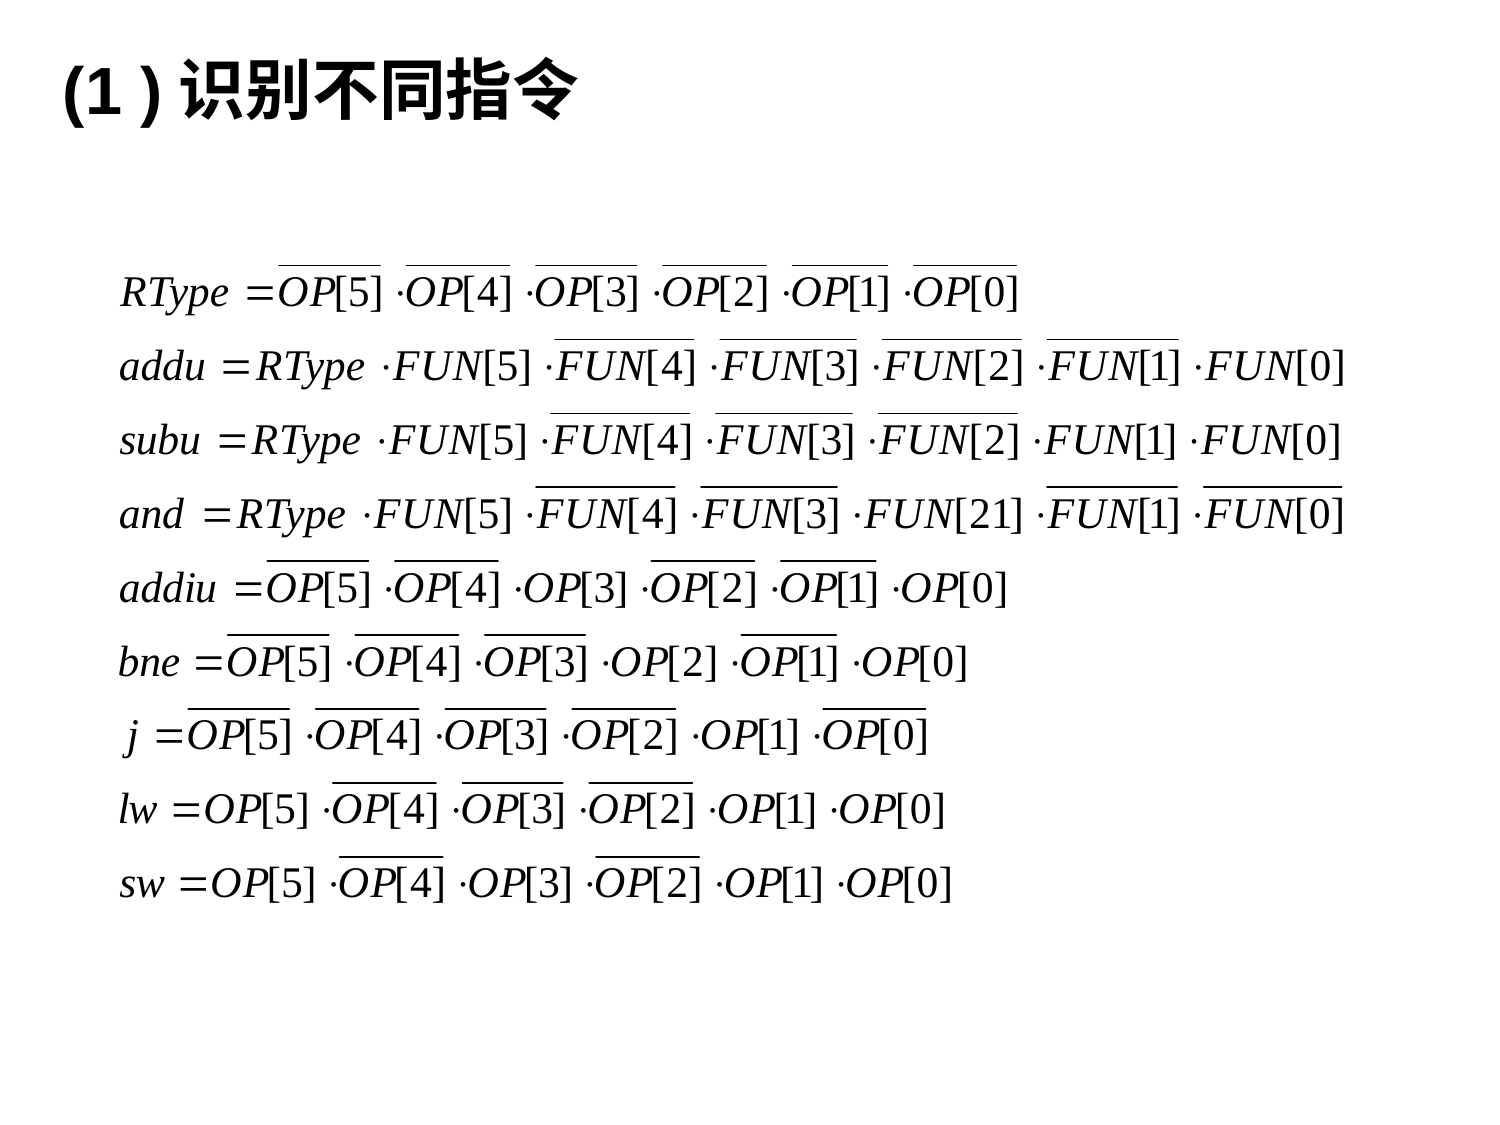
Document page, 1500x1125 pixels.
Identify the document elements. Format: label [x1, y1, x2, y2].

title [29, 42, 1324, 145]
text_box [53, 255, 1500, 916]
